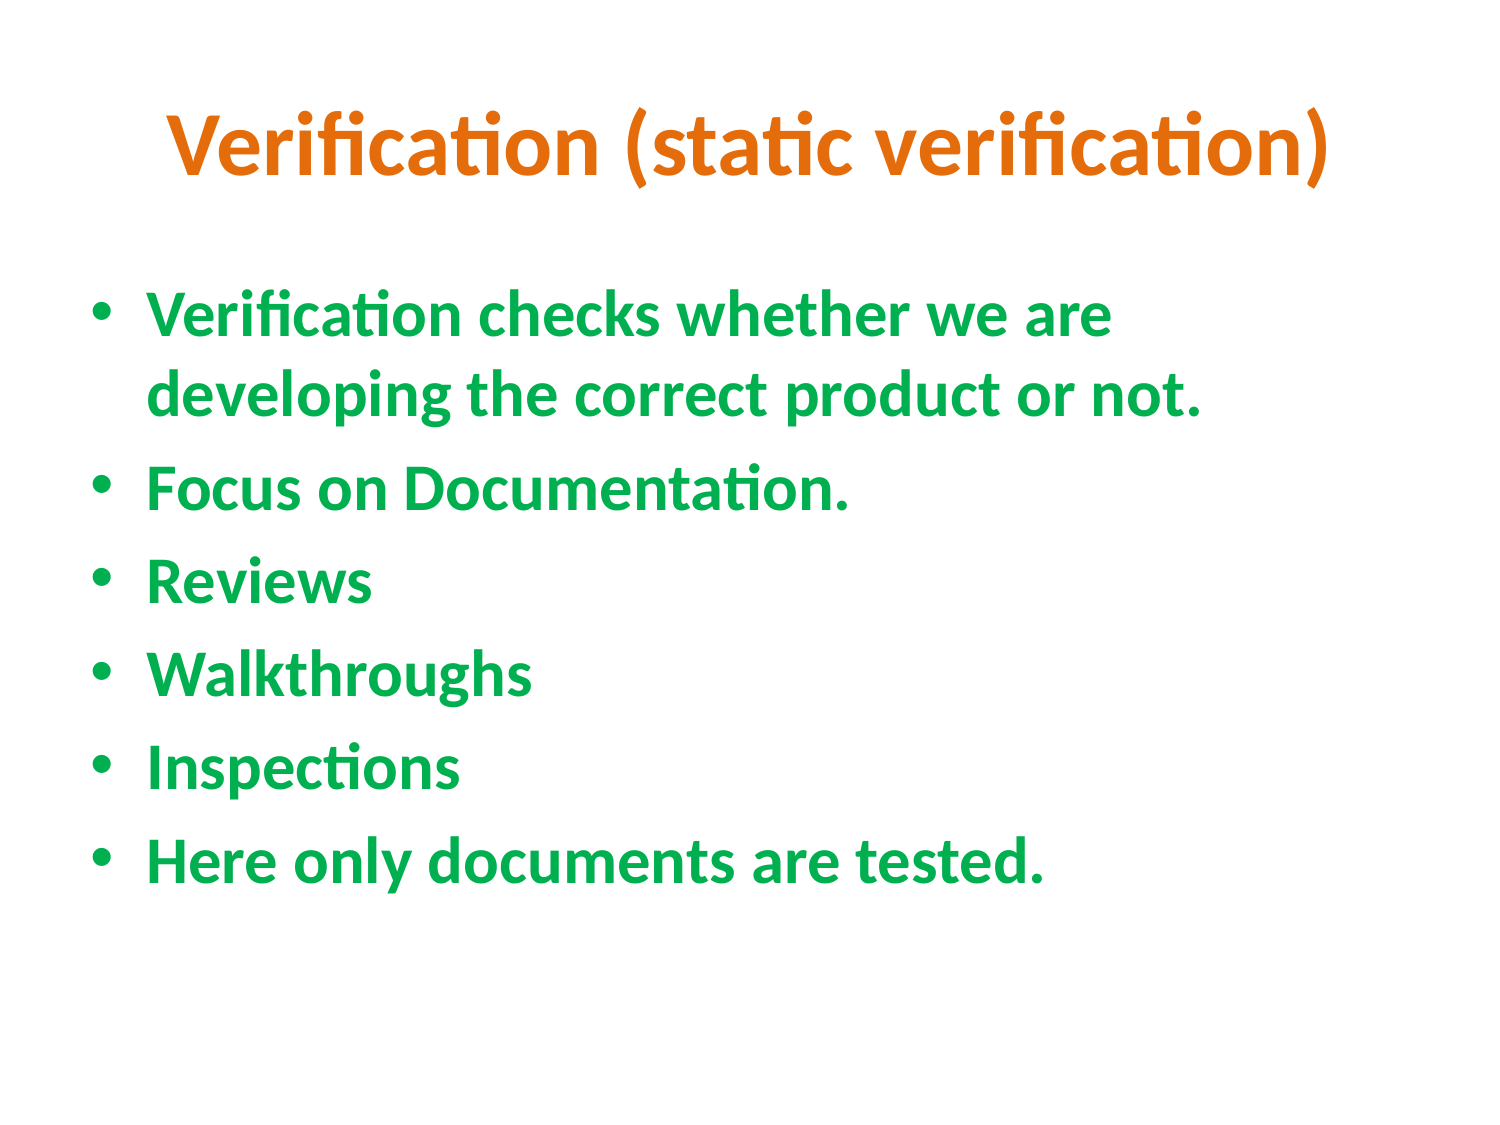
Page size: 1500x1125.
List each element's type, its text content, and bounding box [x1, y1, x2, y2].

title Verification (static verification) [75, 45, 1425, 233]
list Verification checks whether we are developing the correct product or not. Focus on Documentation. Reviews Walkthroughs Inspections Here only documents are tested. [75, 262, 1425, 1005]
